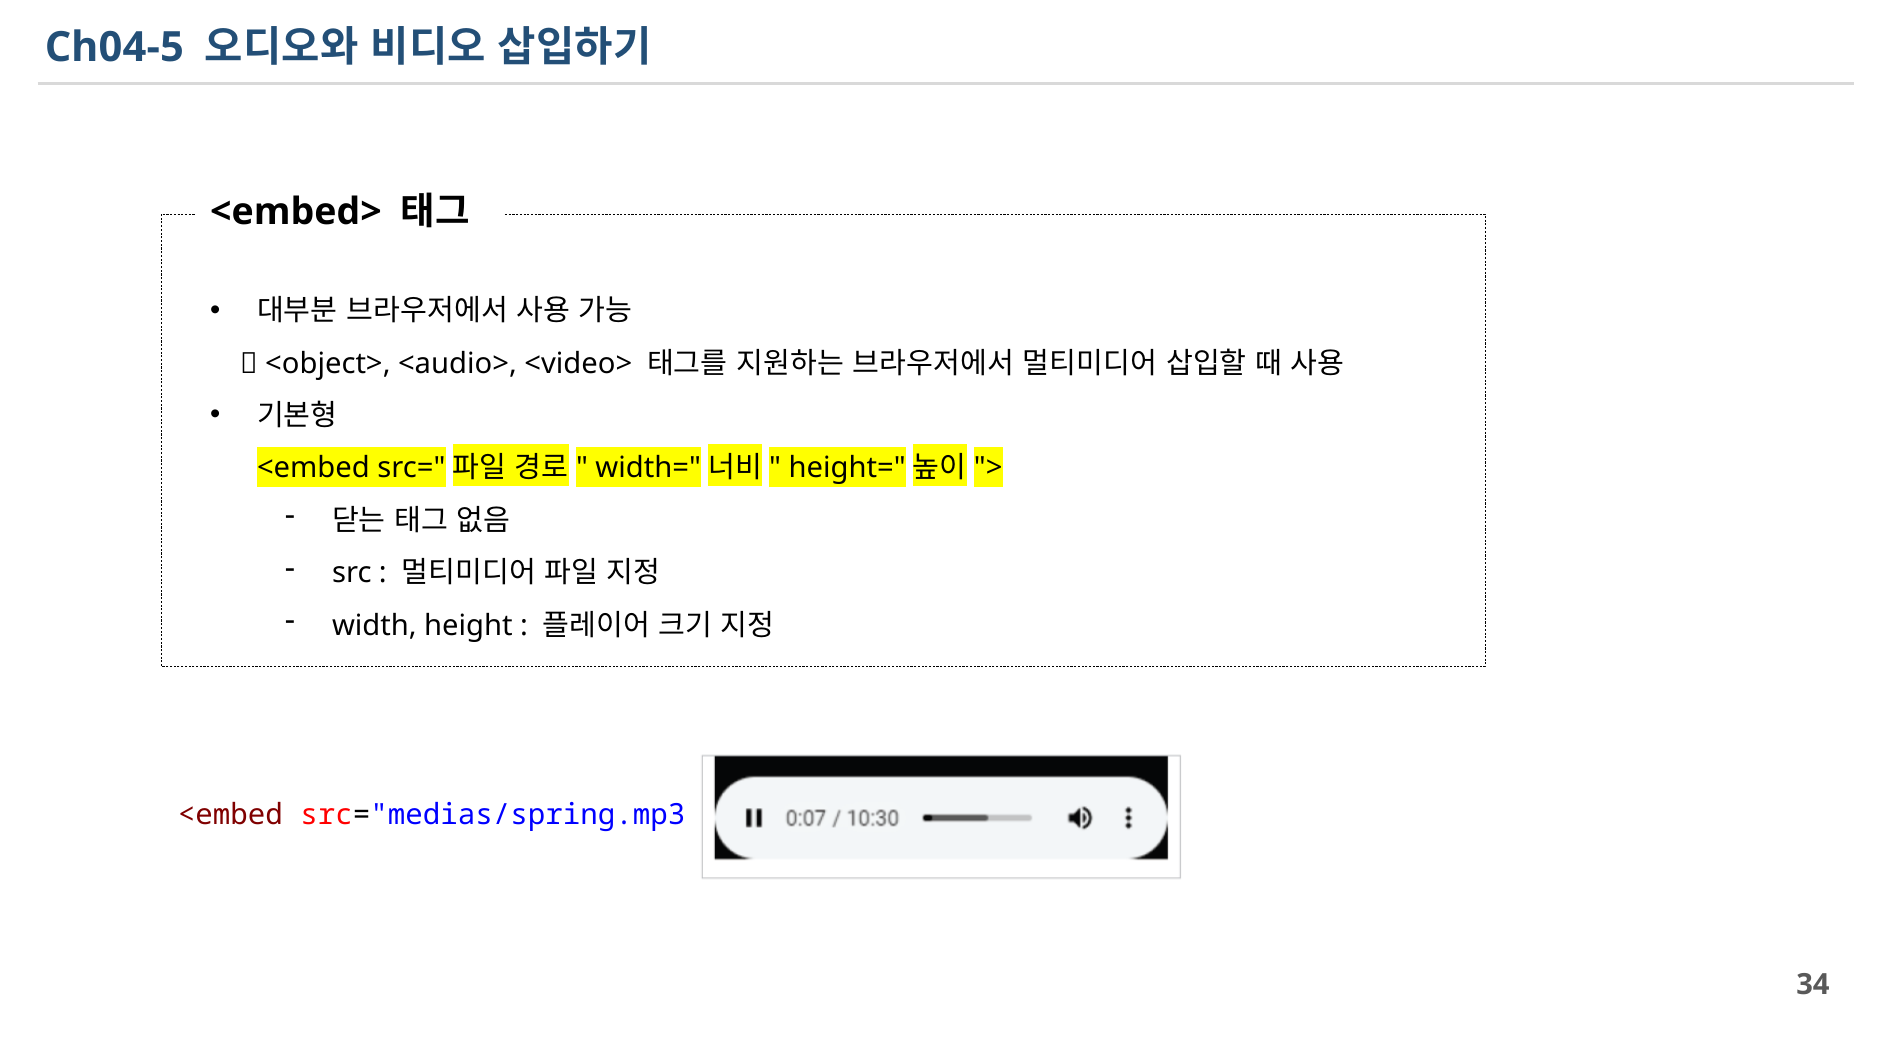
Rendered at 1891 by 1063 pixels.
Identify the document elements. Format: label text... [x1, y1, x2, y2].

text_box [160, 179, 1486, 667]
text_box <embed src="medias/spring.mp3"> [163, 788, 684, 838]
slide_number 34 [1703, 956, 1845, 1014]
title Ch04-5 오디오와 비디오 삽입하기 [29, 11, 1809, 78]
picture [689, 746, 1193, 887]
